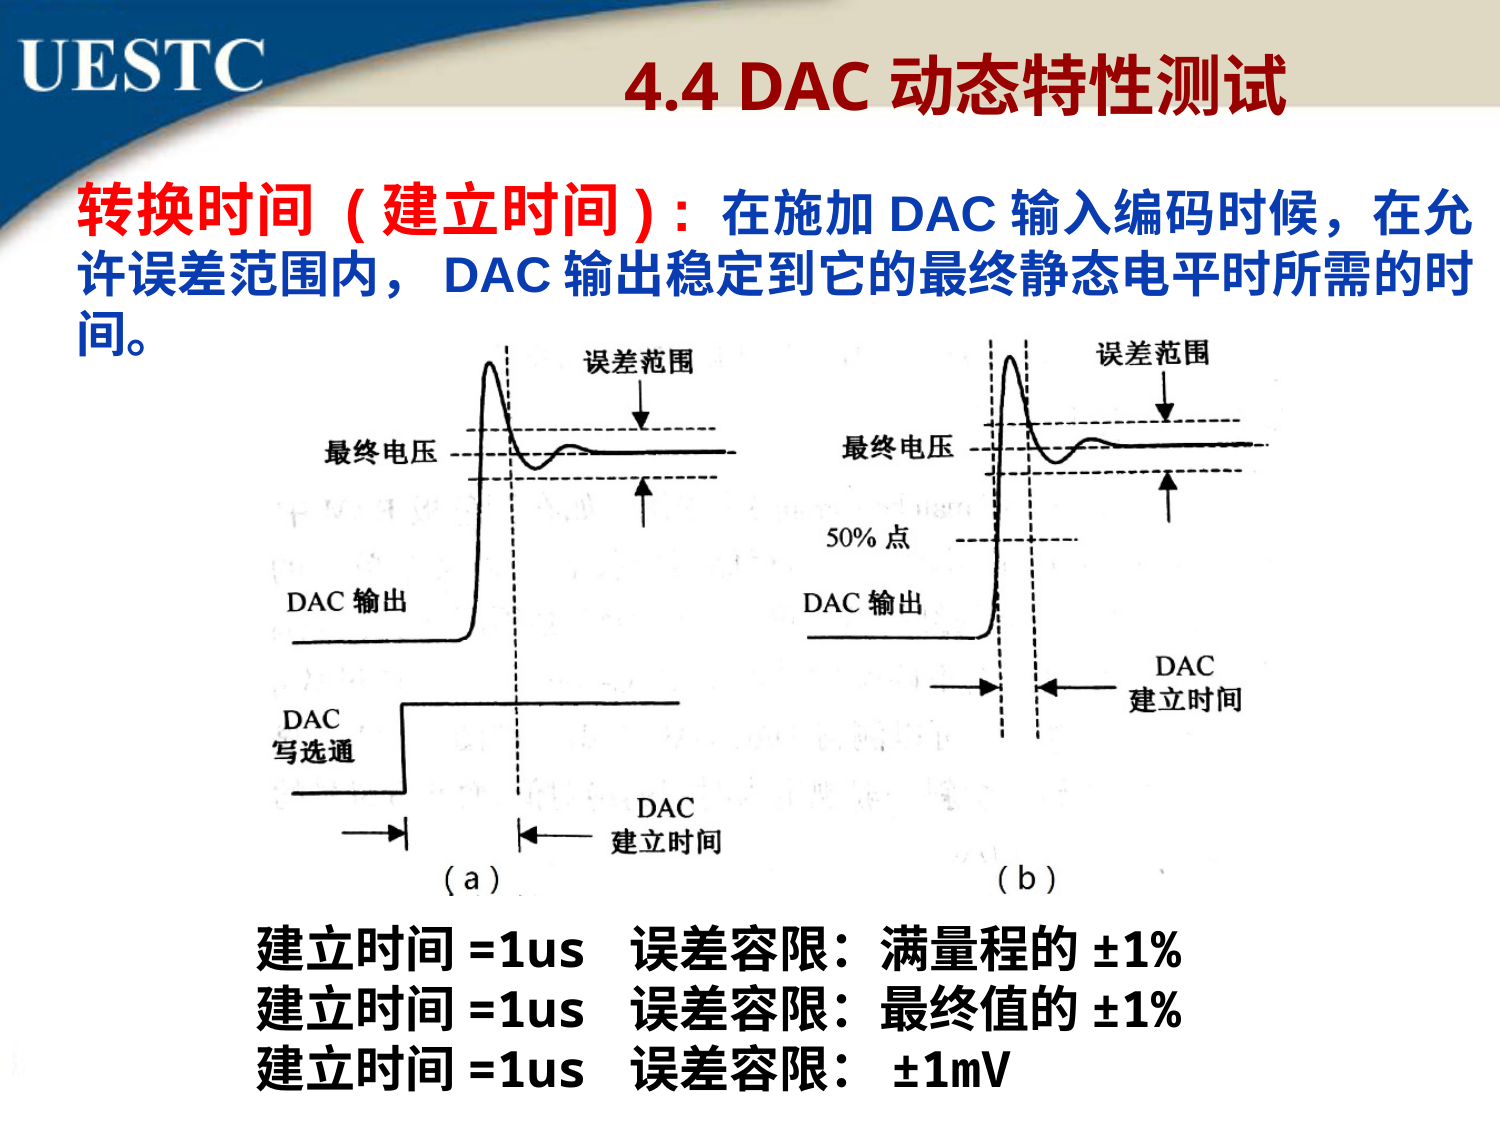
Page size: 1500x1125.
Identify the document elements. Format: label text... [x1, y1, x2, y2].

title 4.4 DAC动态特性测试 [413, 18, 1500, 159]
text_box 转换时间 (建立时间) : 在施加DAC输入编码时候，在允许误差范围内，DAC输出稳定到它的最终静态电平时所需的时间。 [76, 172, 1475, 421]
picture [0, 0, 1500, 1125]
text_box 建立时间=1us 误差容限：满量程的±1% 建立时间=1us 误差容限：最终值的±1% 建立时间=1us 误差容限：±1mV [217, 910, 1421, 1105]
